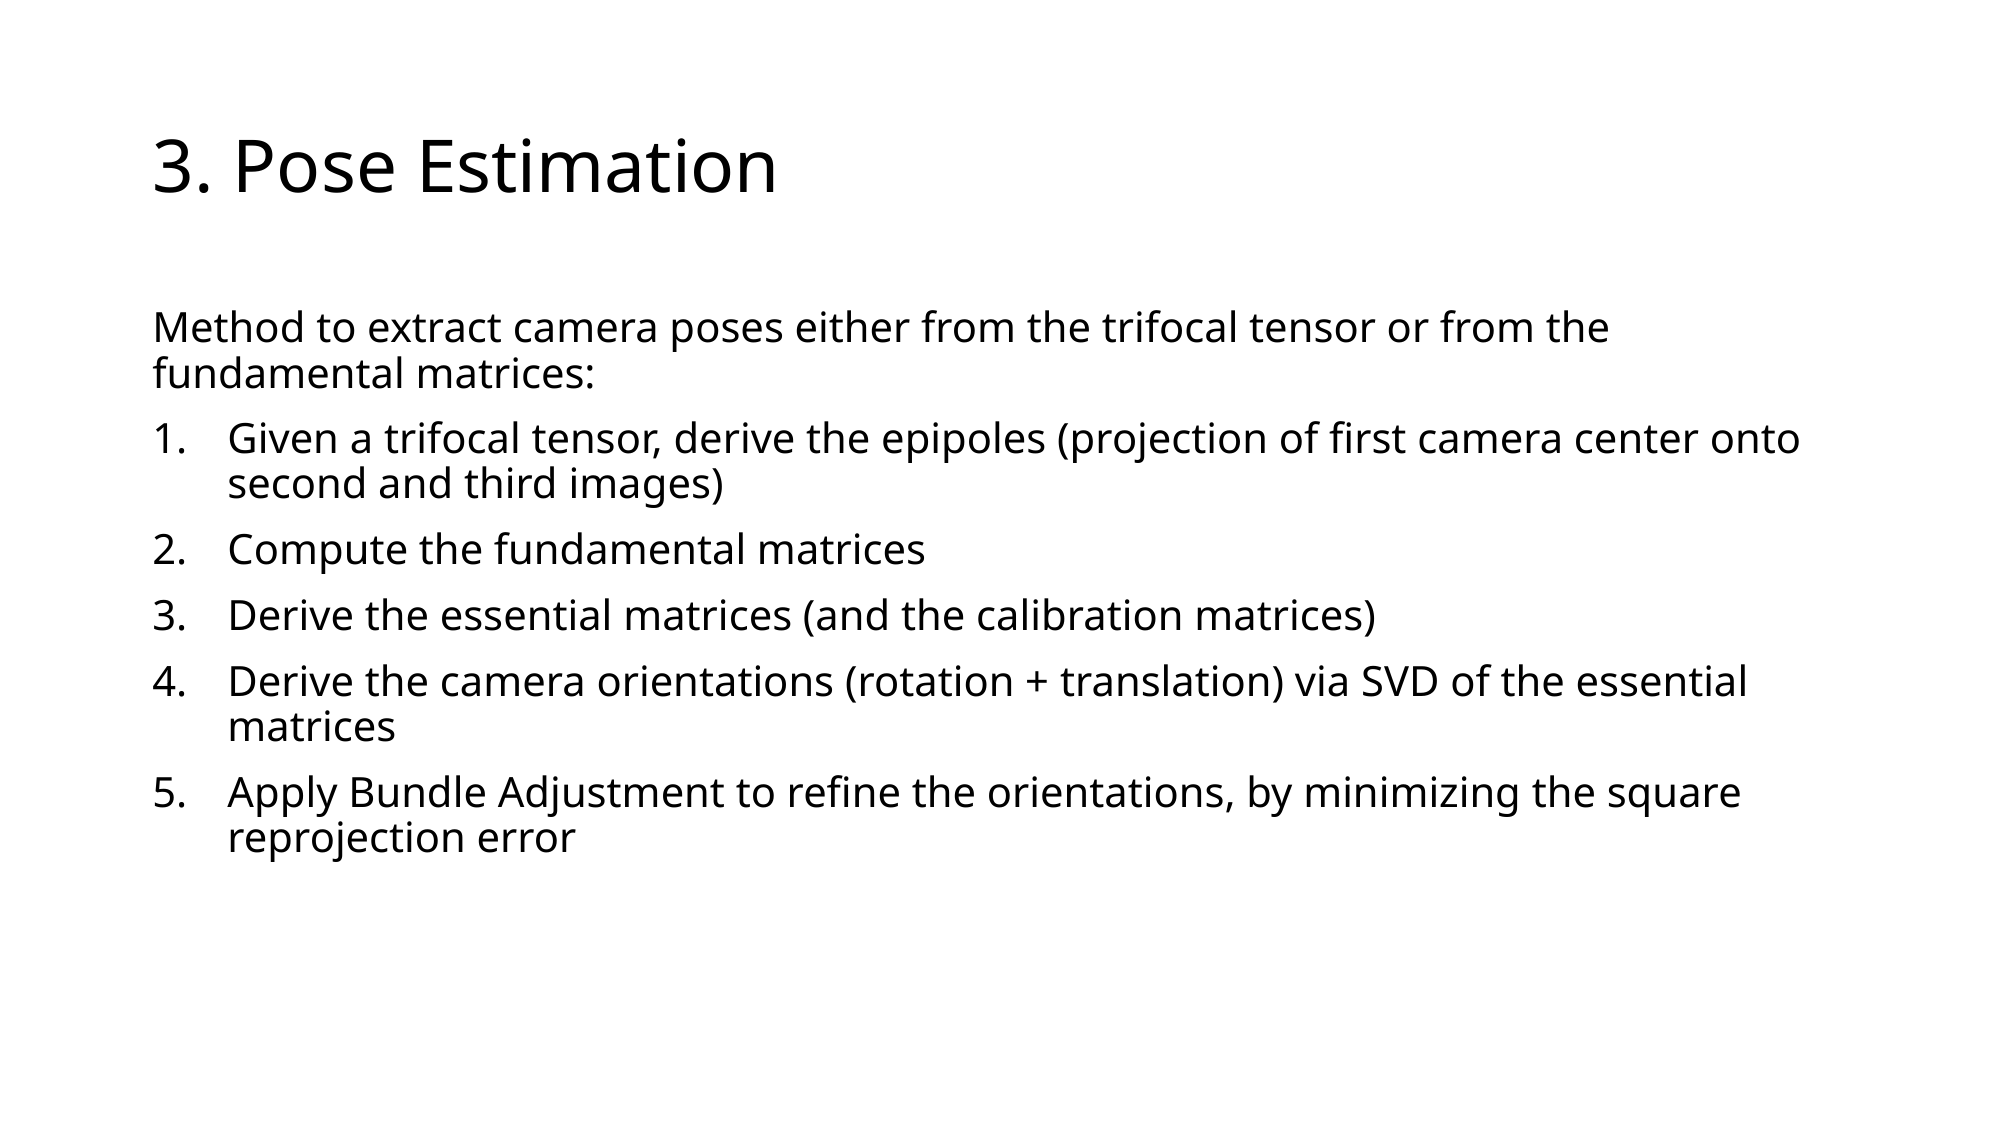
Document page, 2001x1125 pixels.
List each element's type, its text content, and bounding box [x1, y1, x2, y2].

title 3. Pose Estimation [137, 59, 1863, 278]
list Method to extract camera poses either from the trifocal tensor or from the fundamental matrices: Given a trifocal tensor, derive the epipoles (projection of first camera center onto second and third images) Compute the fundamental matrices Derive the essential matrices (and the calibration matrices) Derive the camera orientations (rotation + translation) via SVD of the essential matrices Apply Bundle Adjustment to refine the orientations, by minimizing the square reprojection error [137, 299, 1863, 1014]
